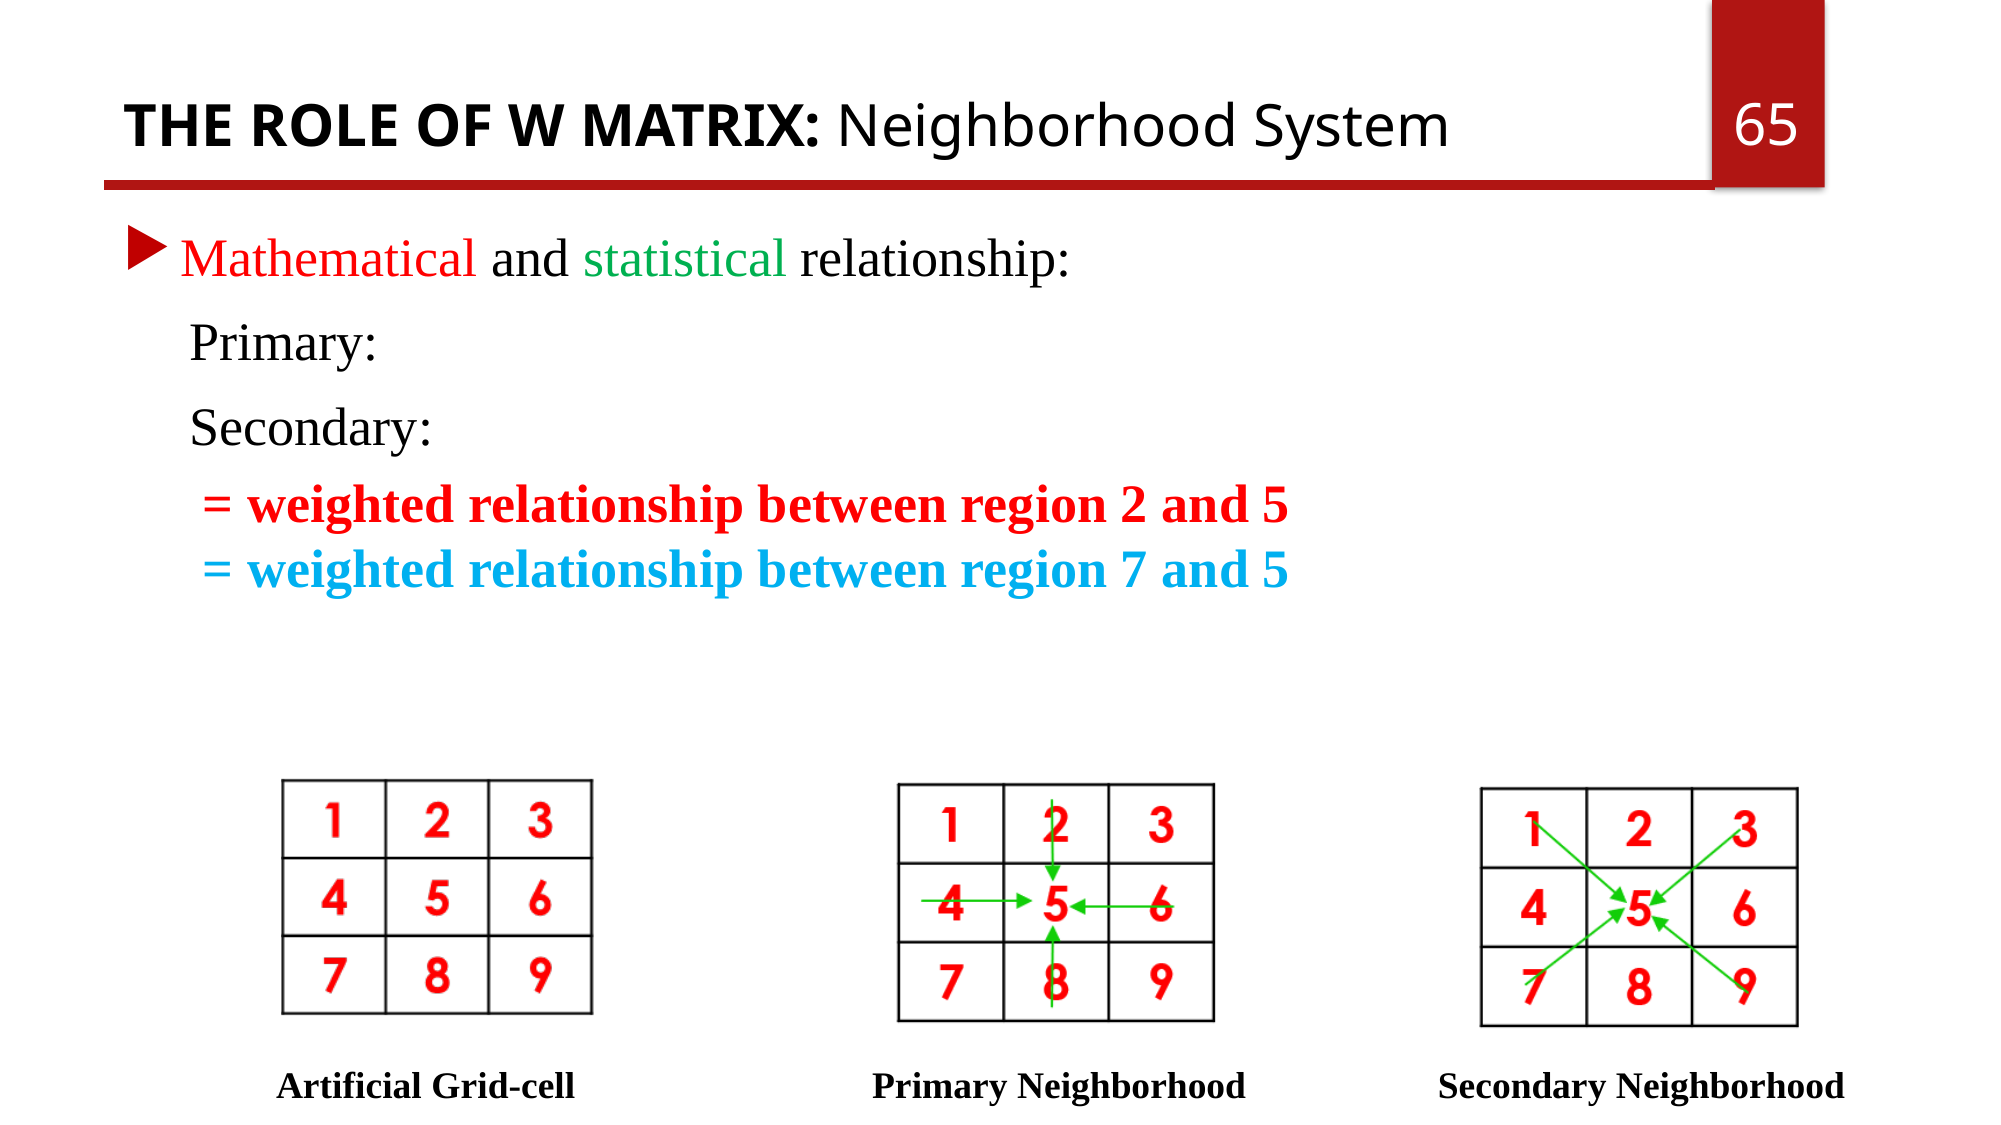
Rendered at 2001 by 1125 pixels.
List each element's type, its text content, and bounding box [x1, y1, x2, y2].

slide_number 65 [1698, 48, 1836, 175]
picture [1476, 780, 1807, 1033]
picture [891, 775, 1221, 1029]
text_box THE ROLE OF W MATRIX: Neighborhood System [109, 64, 1612, 181]
text_box Primary Neighborhood [782, 1053, 1337, 1113]
picture [280, 774, 595, 1033]
text_box Artificial Grid-cell [149, 1053, 703, 1113]
text_box Secondary Neighborhood [1364, 1053, 1919, 1113]
